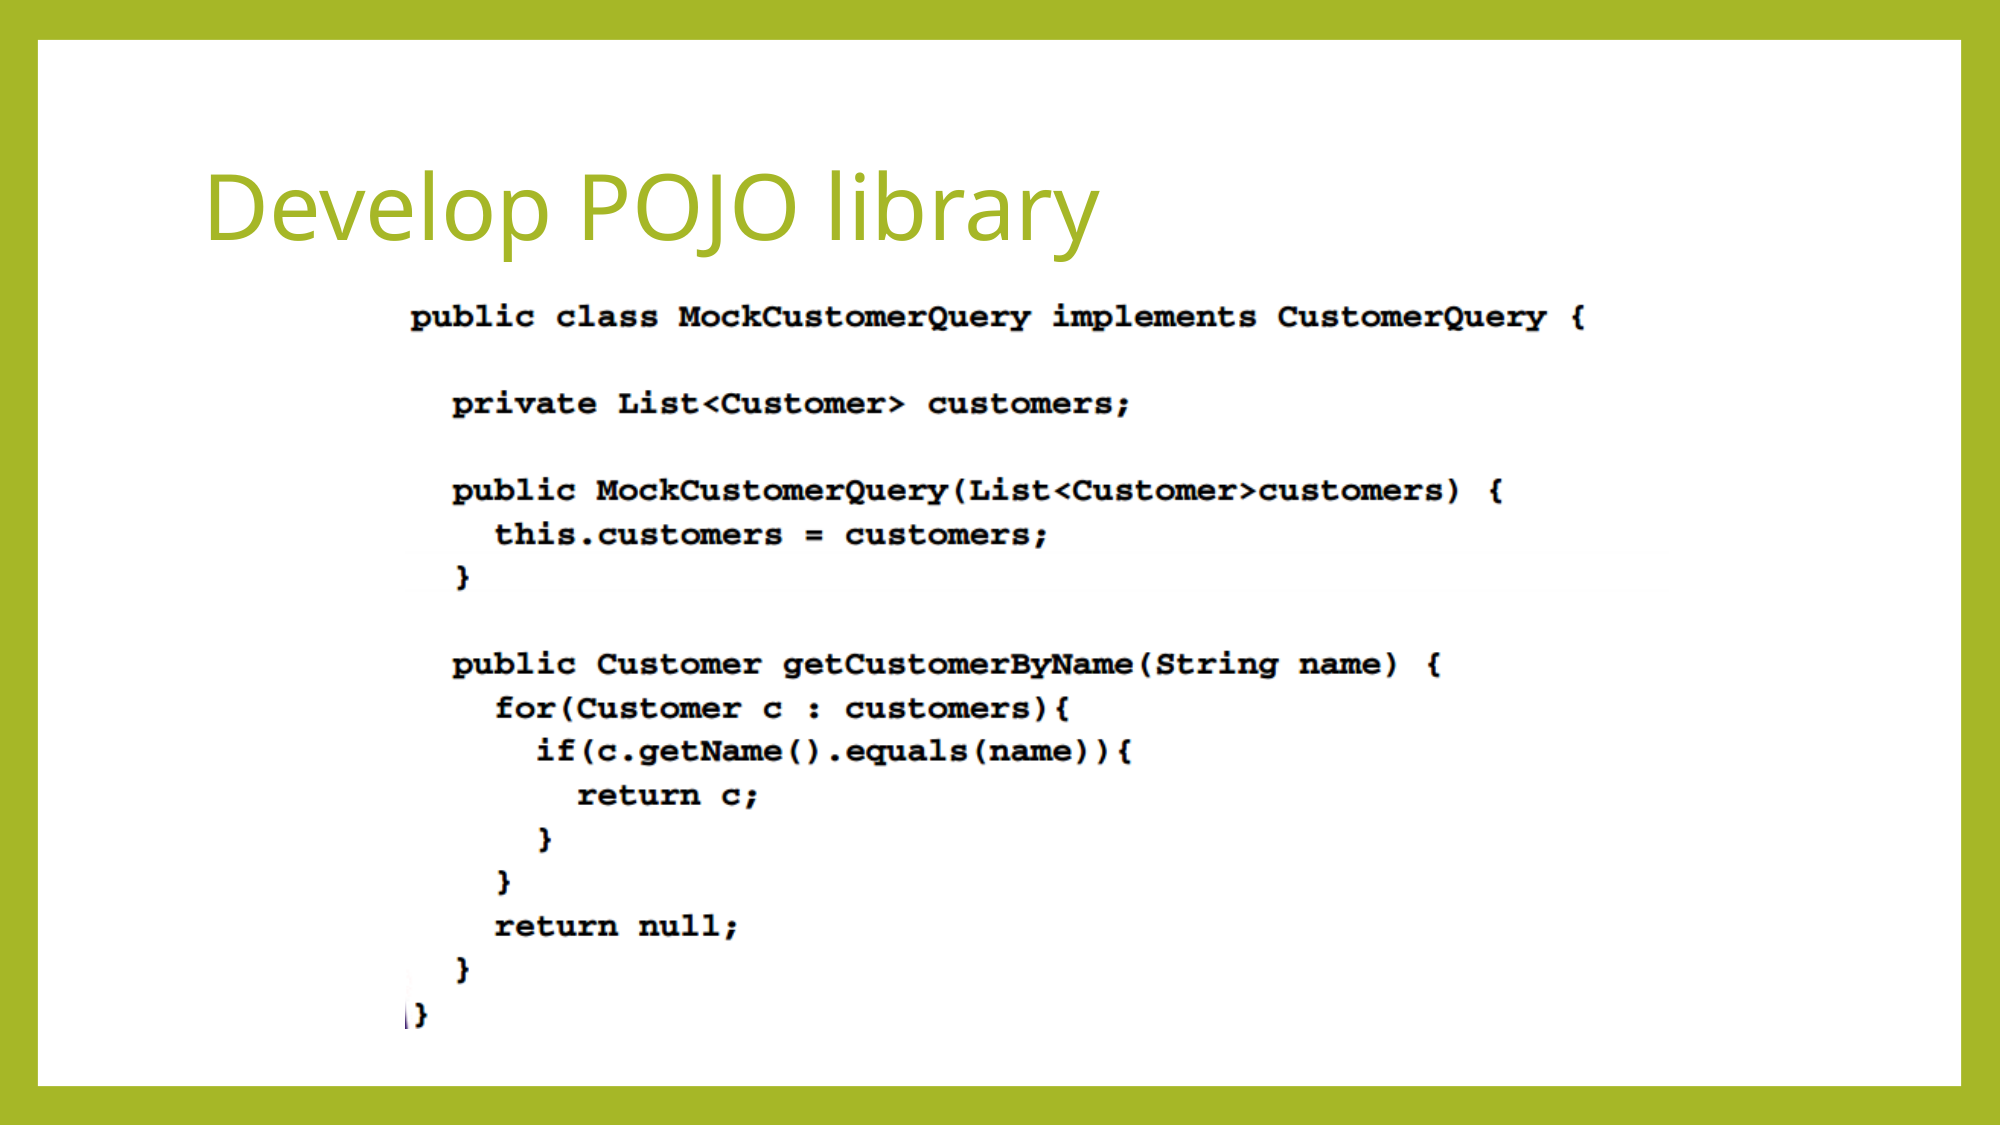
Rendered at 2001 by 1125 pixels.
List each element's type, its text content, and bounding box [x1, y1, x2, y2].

title Develop POJO library [187, 99, 1808, 323]
picture [405, 296, 1670, 1030]
